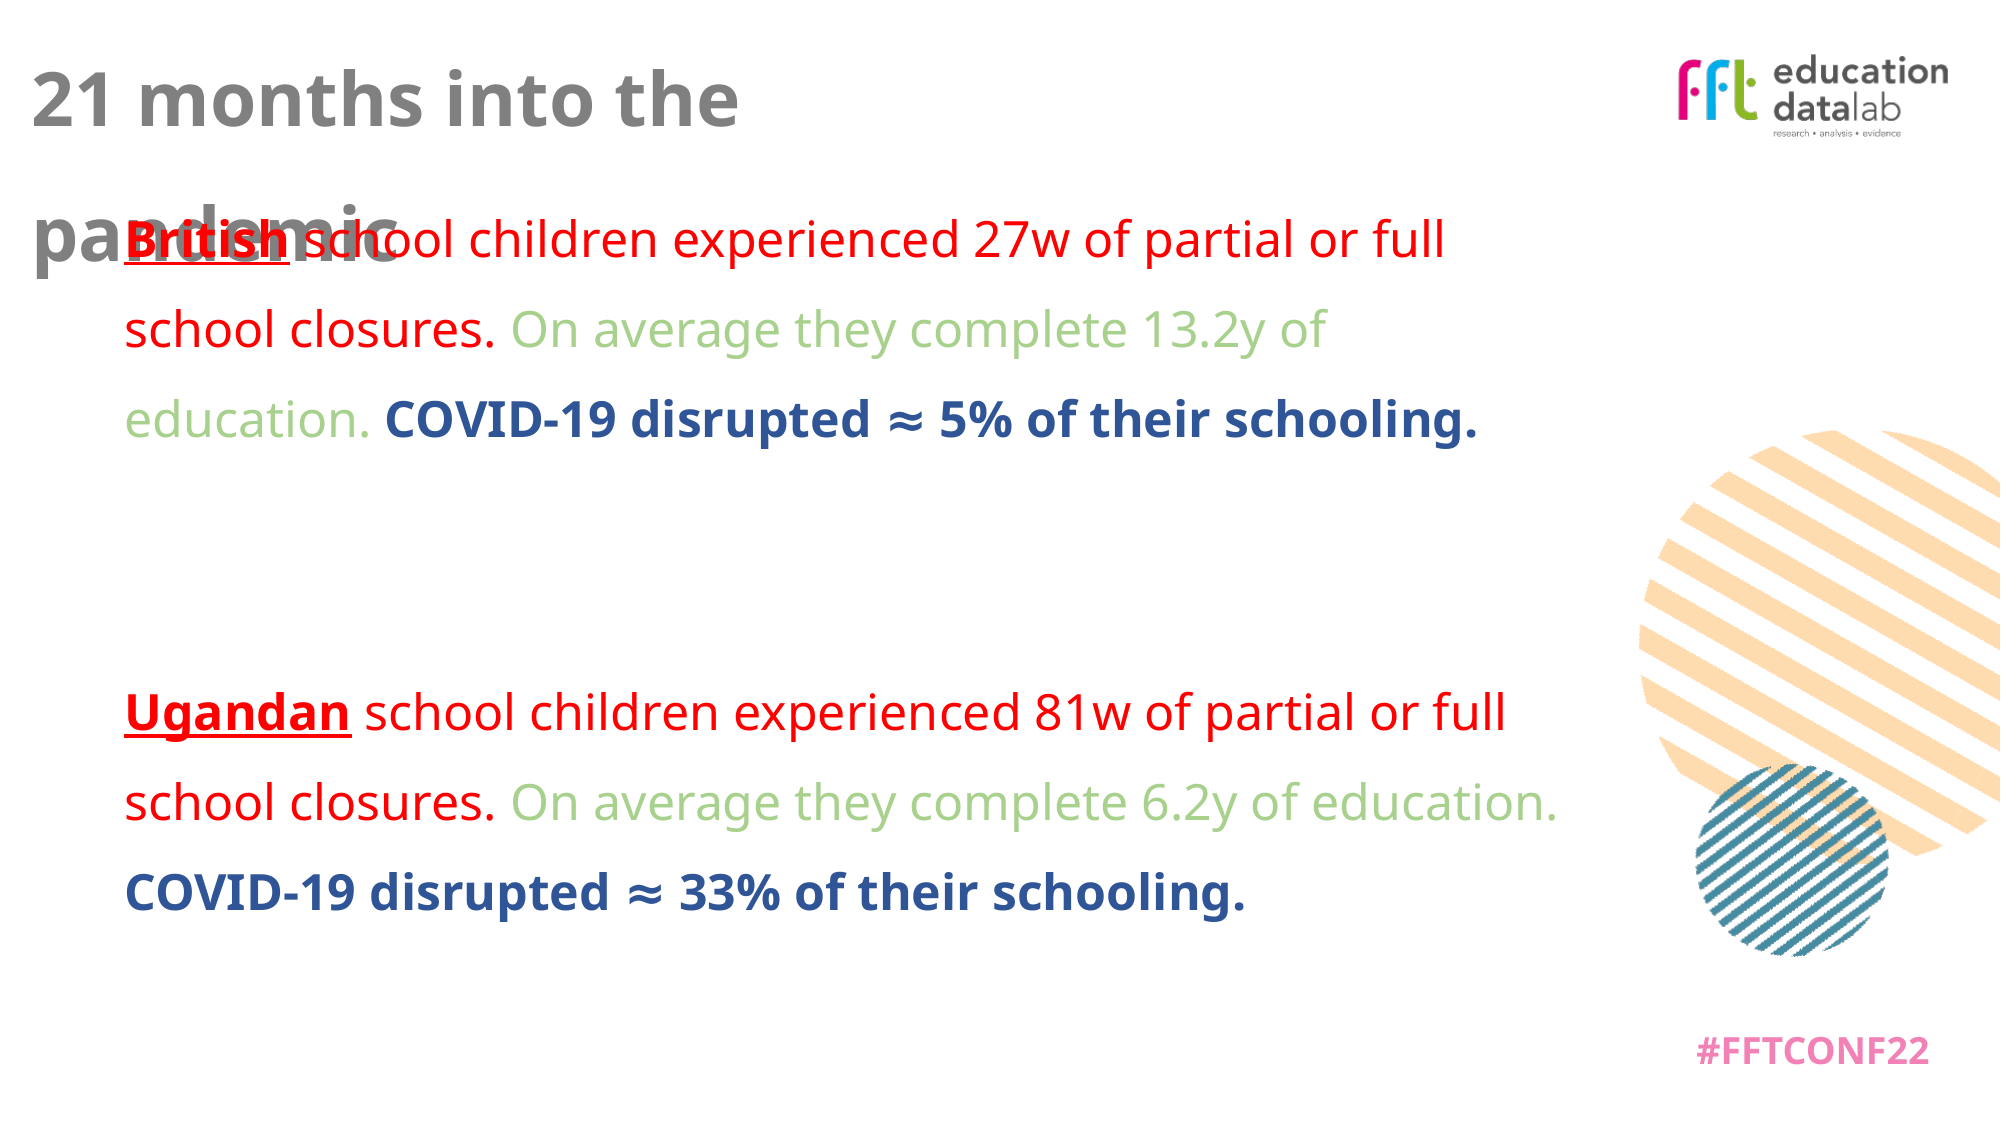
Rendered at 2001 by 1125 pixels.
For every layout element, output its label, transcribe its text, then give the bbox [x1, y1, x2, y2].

text_box #FFTCONF22 [1681, 1019, 1945, 1080]
text_box 21 months into the pandemic [16, 0, 1130, 284]
text_box Ugandan school children experienced 81w of partial or full school closures. On average they complete 6.2y of education. COVID-19 disrupted ≈ 33% of their schooling. [109, 643, 1551, 928]
picture [1598, 44, 2000, 148]
picture [1540, 259, 2000, 1019]
text_box British school children experienced 27w of partial or full school closures. On average they complete 13.2y of education. COVID-19 disrupted ≈ 5% of their schooling. [109, 170, 1599, 456]
